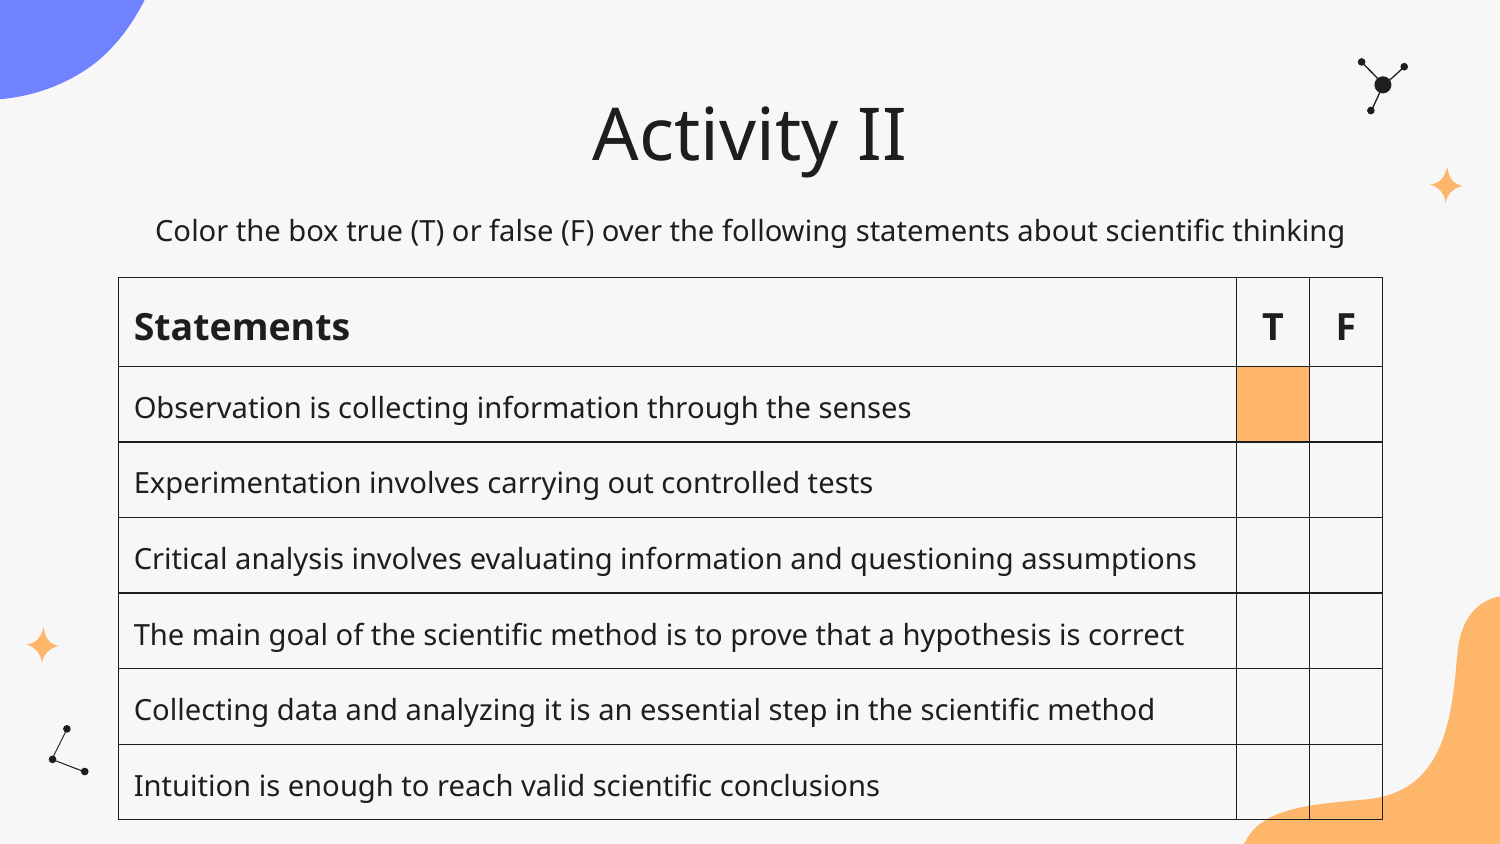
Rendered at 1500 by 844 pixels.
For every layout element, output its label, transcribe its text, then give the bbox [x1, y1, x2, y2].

table_cell [1237, 745, 1309, 819]
table_header Statements [119, 278, 1236, 366]
table_cell [1310, 443, 1382, 517]
table_cell Observation is collecting information through the senses [119, 367, 1236, 441]
table_cell [1237, 594, 1309, 668]
table_cell Experimentation involves carrying out controlled tests [119, 443, 1236, 517]
text_box Color the box true (T) or false (F) over the following statements about scientific thinking [118, 191, 1383, 249]
table_cell [1310, 594, 1382, 668]
table_cell [1237, 367, 1309, 441]
table_cell [1310, 745, 1382, 819]
table_cell Intuition is enough to reach valid scientific conclusions [119, 745, 1236, 819]
table_cell [1310, 518, 1382, 592]
title Activity II [118, 72, 1382, 167]
table_cell [1310, 669, 1382, 744]
table_header F [1310, 278, 1382, 366]
table_header T [1237, 278, 1309, 366]
table_cell Critical analysis involves evaluating information and questioning assumptions [119, 518, 1236, 592]
table_cell [1310, 367, 1382, 441]
table_cell [1237, 443, 1309, 517]
table_cell [1237, 518, 1309, 592]
table_cell Collecting data and analyzing it is an essential step in the scientific method [119, 669, 1236, 744]
table_cell The main goal of the scientific method is to prove that a hypothesis is correct [119, 594, 1236, 668]
table_cell [1237, 669, 1309, 744]
